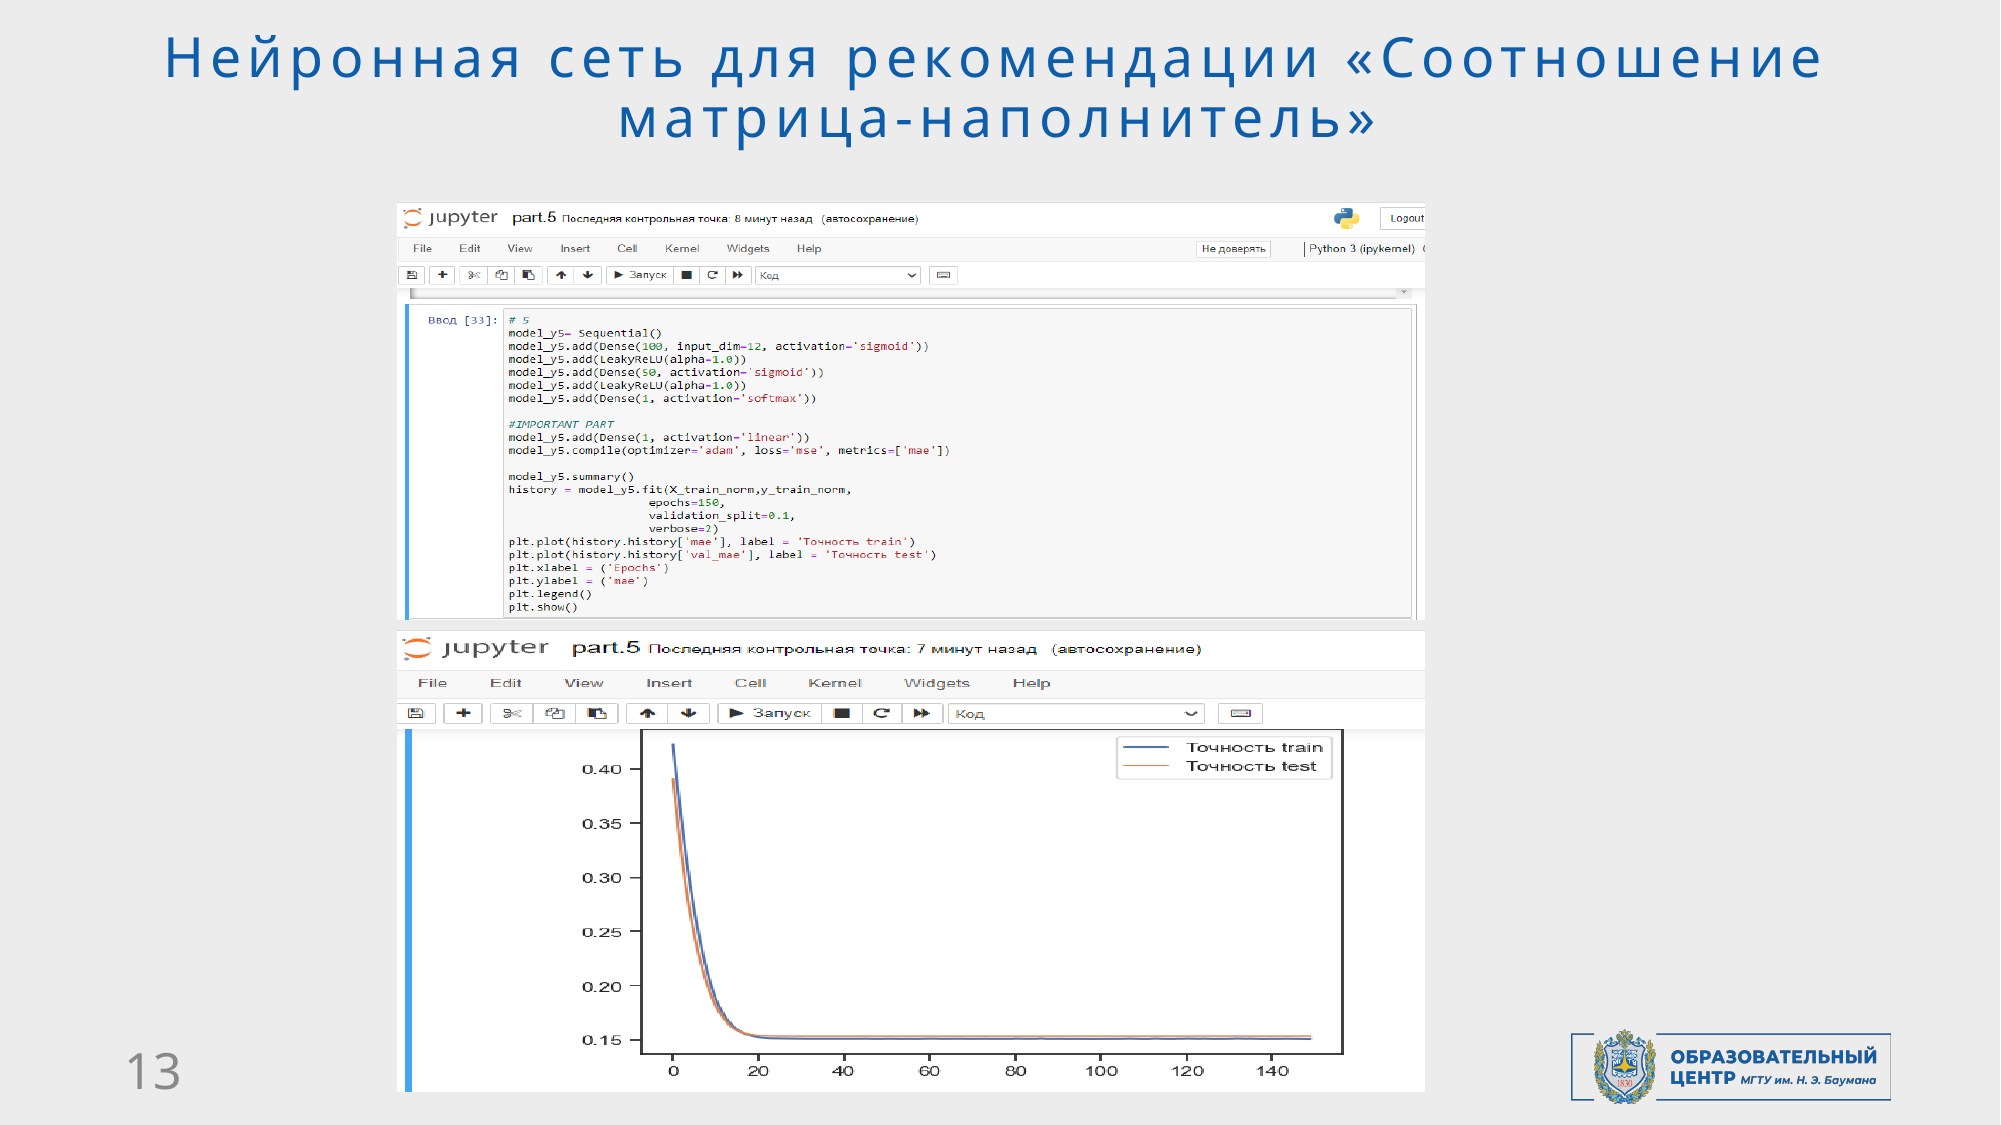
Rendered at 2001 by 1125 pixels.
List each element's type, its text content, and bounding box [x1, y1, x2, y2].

slide_number 13 [109, 1043, 248, 1104]
title Нейронная сеть для рекомендации «Соотношение матрица-наполнитель» [66, 21, 1929, 158]
picture [397, 202, 1426, 620]
picture [1571, 1029, 1891, 1104]
picture [397, 630, 1426, 1092]
